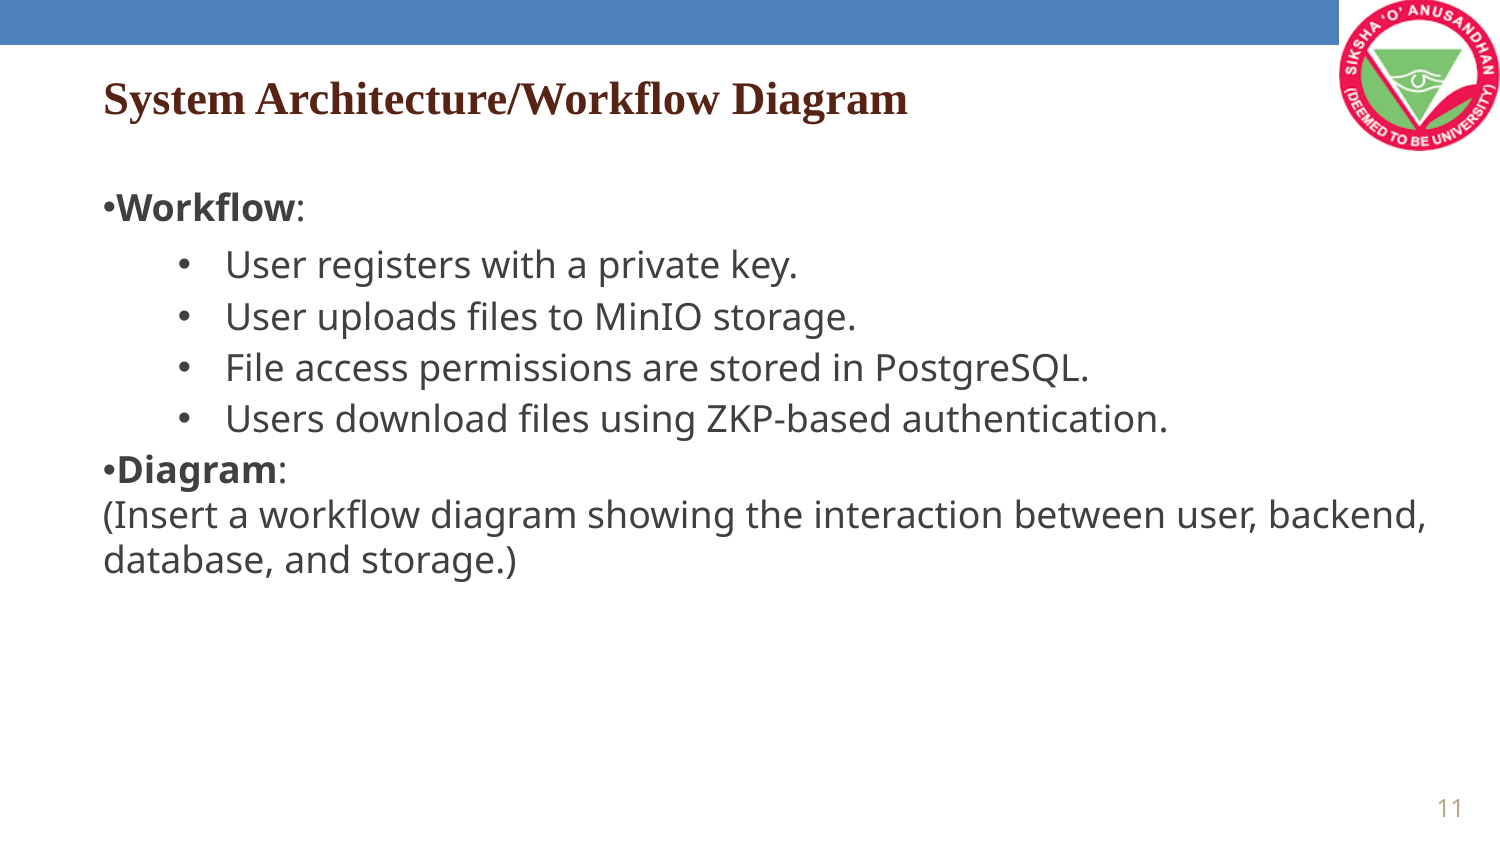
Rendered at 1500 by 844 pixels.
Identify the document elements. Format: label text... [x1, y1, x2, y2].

text_box Workflow: User registers with a private key. User uploads files to MinIO storage. File access permissions are stored in PostgreSQL. Users download files using ZKP-based authentication. Diagram: (Insert a workflow diagram showing the interaction between user, backend, database, and storage.) [88, 176, 1466, 769]
text_box 11 [1413, 775, 1488, 835]
text_box System Architecture/Workflow Diagram [88, 41, 1449, 176]
picture [1339, 0, 1500, 151]
